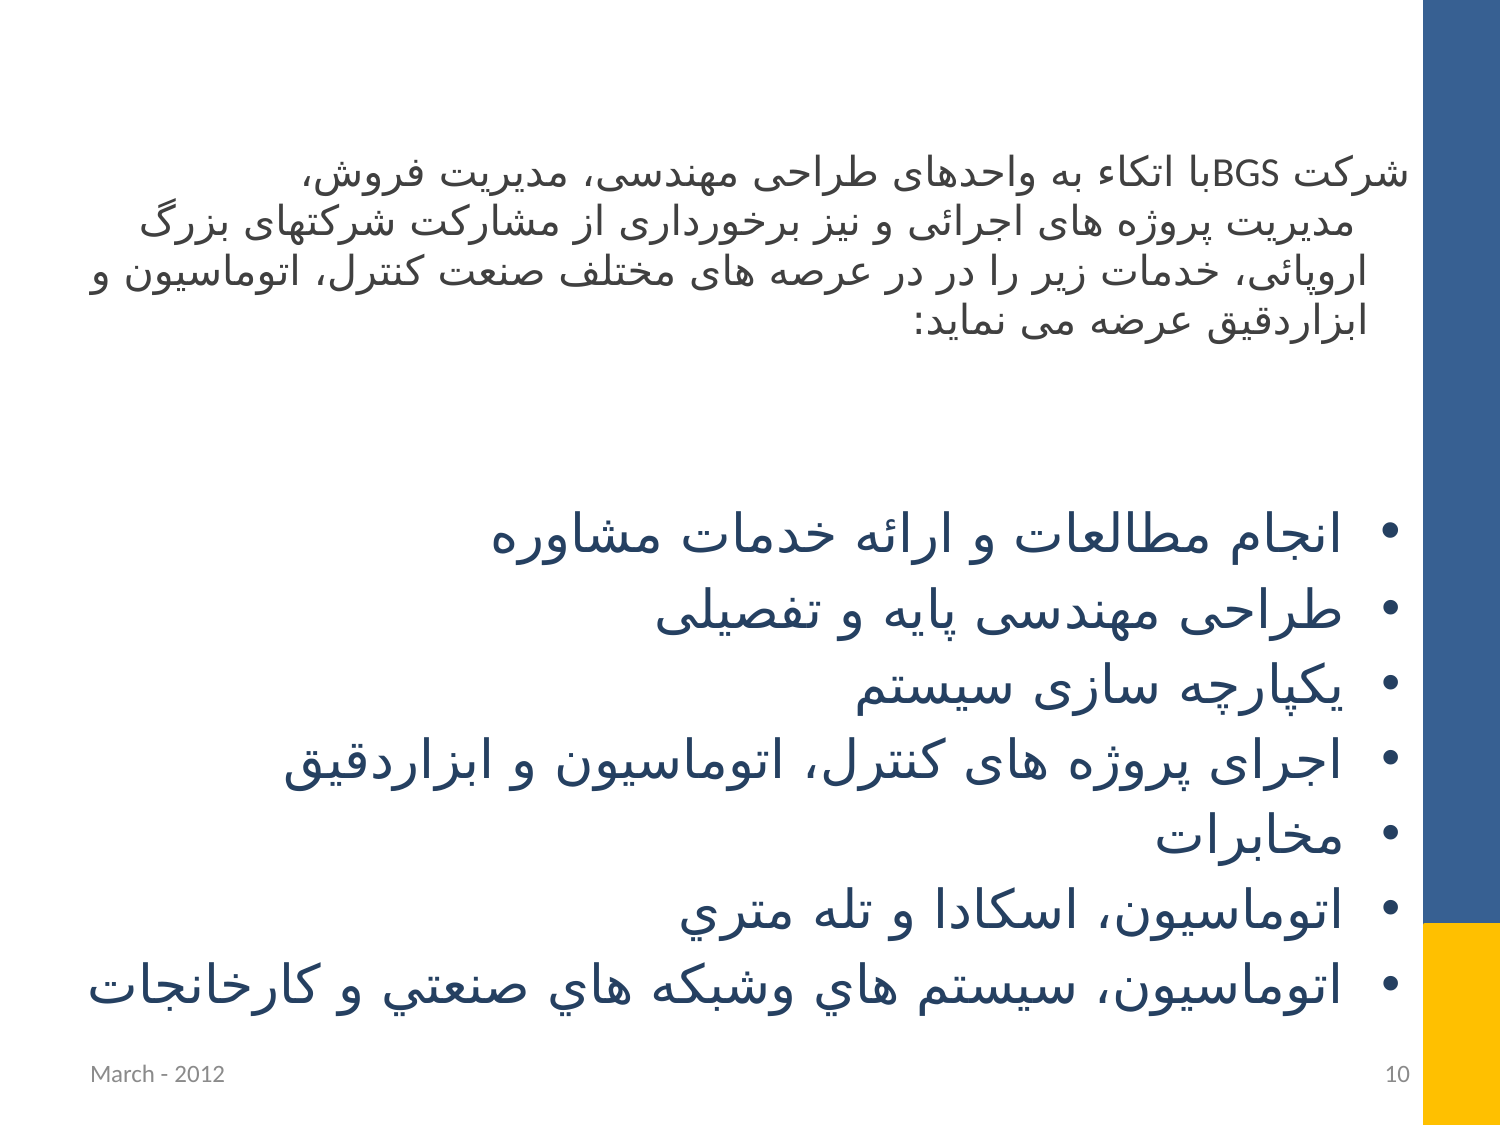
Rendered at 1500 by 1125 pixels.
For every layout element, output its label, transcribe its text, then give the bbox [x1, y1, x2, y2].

slide_number March - 2012 [75, 1042, 425, 1103]
text_box [1423, 0, 1500, 923]
text_box [1423, 923, 1500, 1125]
slide_number 10 [1074, 1042, 1425, 1103]
list ‏انجام مطالعات و ارائه خدمات مشاوره ‏طراحی مهندسی پايه و تفصيلی ‏يکپارچه سازی سيستم ‏اجرای پروژه های کنترل، اتوماسيون و ابزاردقيق مخابرات اتوماسيون، اسکادا و تله متري اتوماسيون، سيستم هاي وشبکه هاي صنعتي و کارخانجات [62, 487, 1413, 1080]
title شرکت BGSبا اتکاء به واحدهای طراحی مهندسی، مديريت فروش، مديريت پروژه های اجرائی و نيز ‏برخورداری از مشارکت شرکتهای بزرگ اروپائی، خدمات زير را در در عرصه های مختلف صنعت کنترل، اتوماسيون ‏و ابزاردقيق عرضه می نمايد: ‏ [0, 137, 1423, 400]
